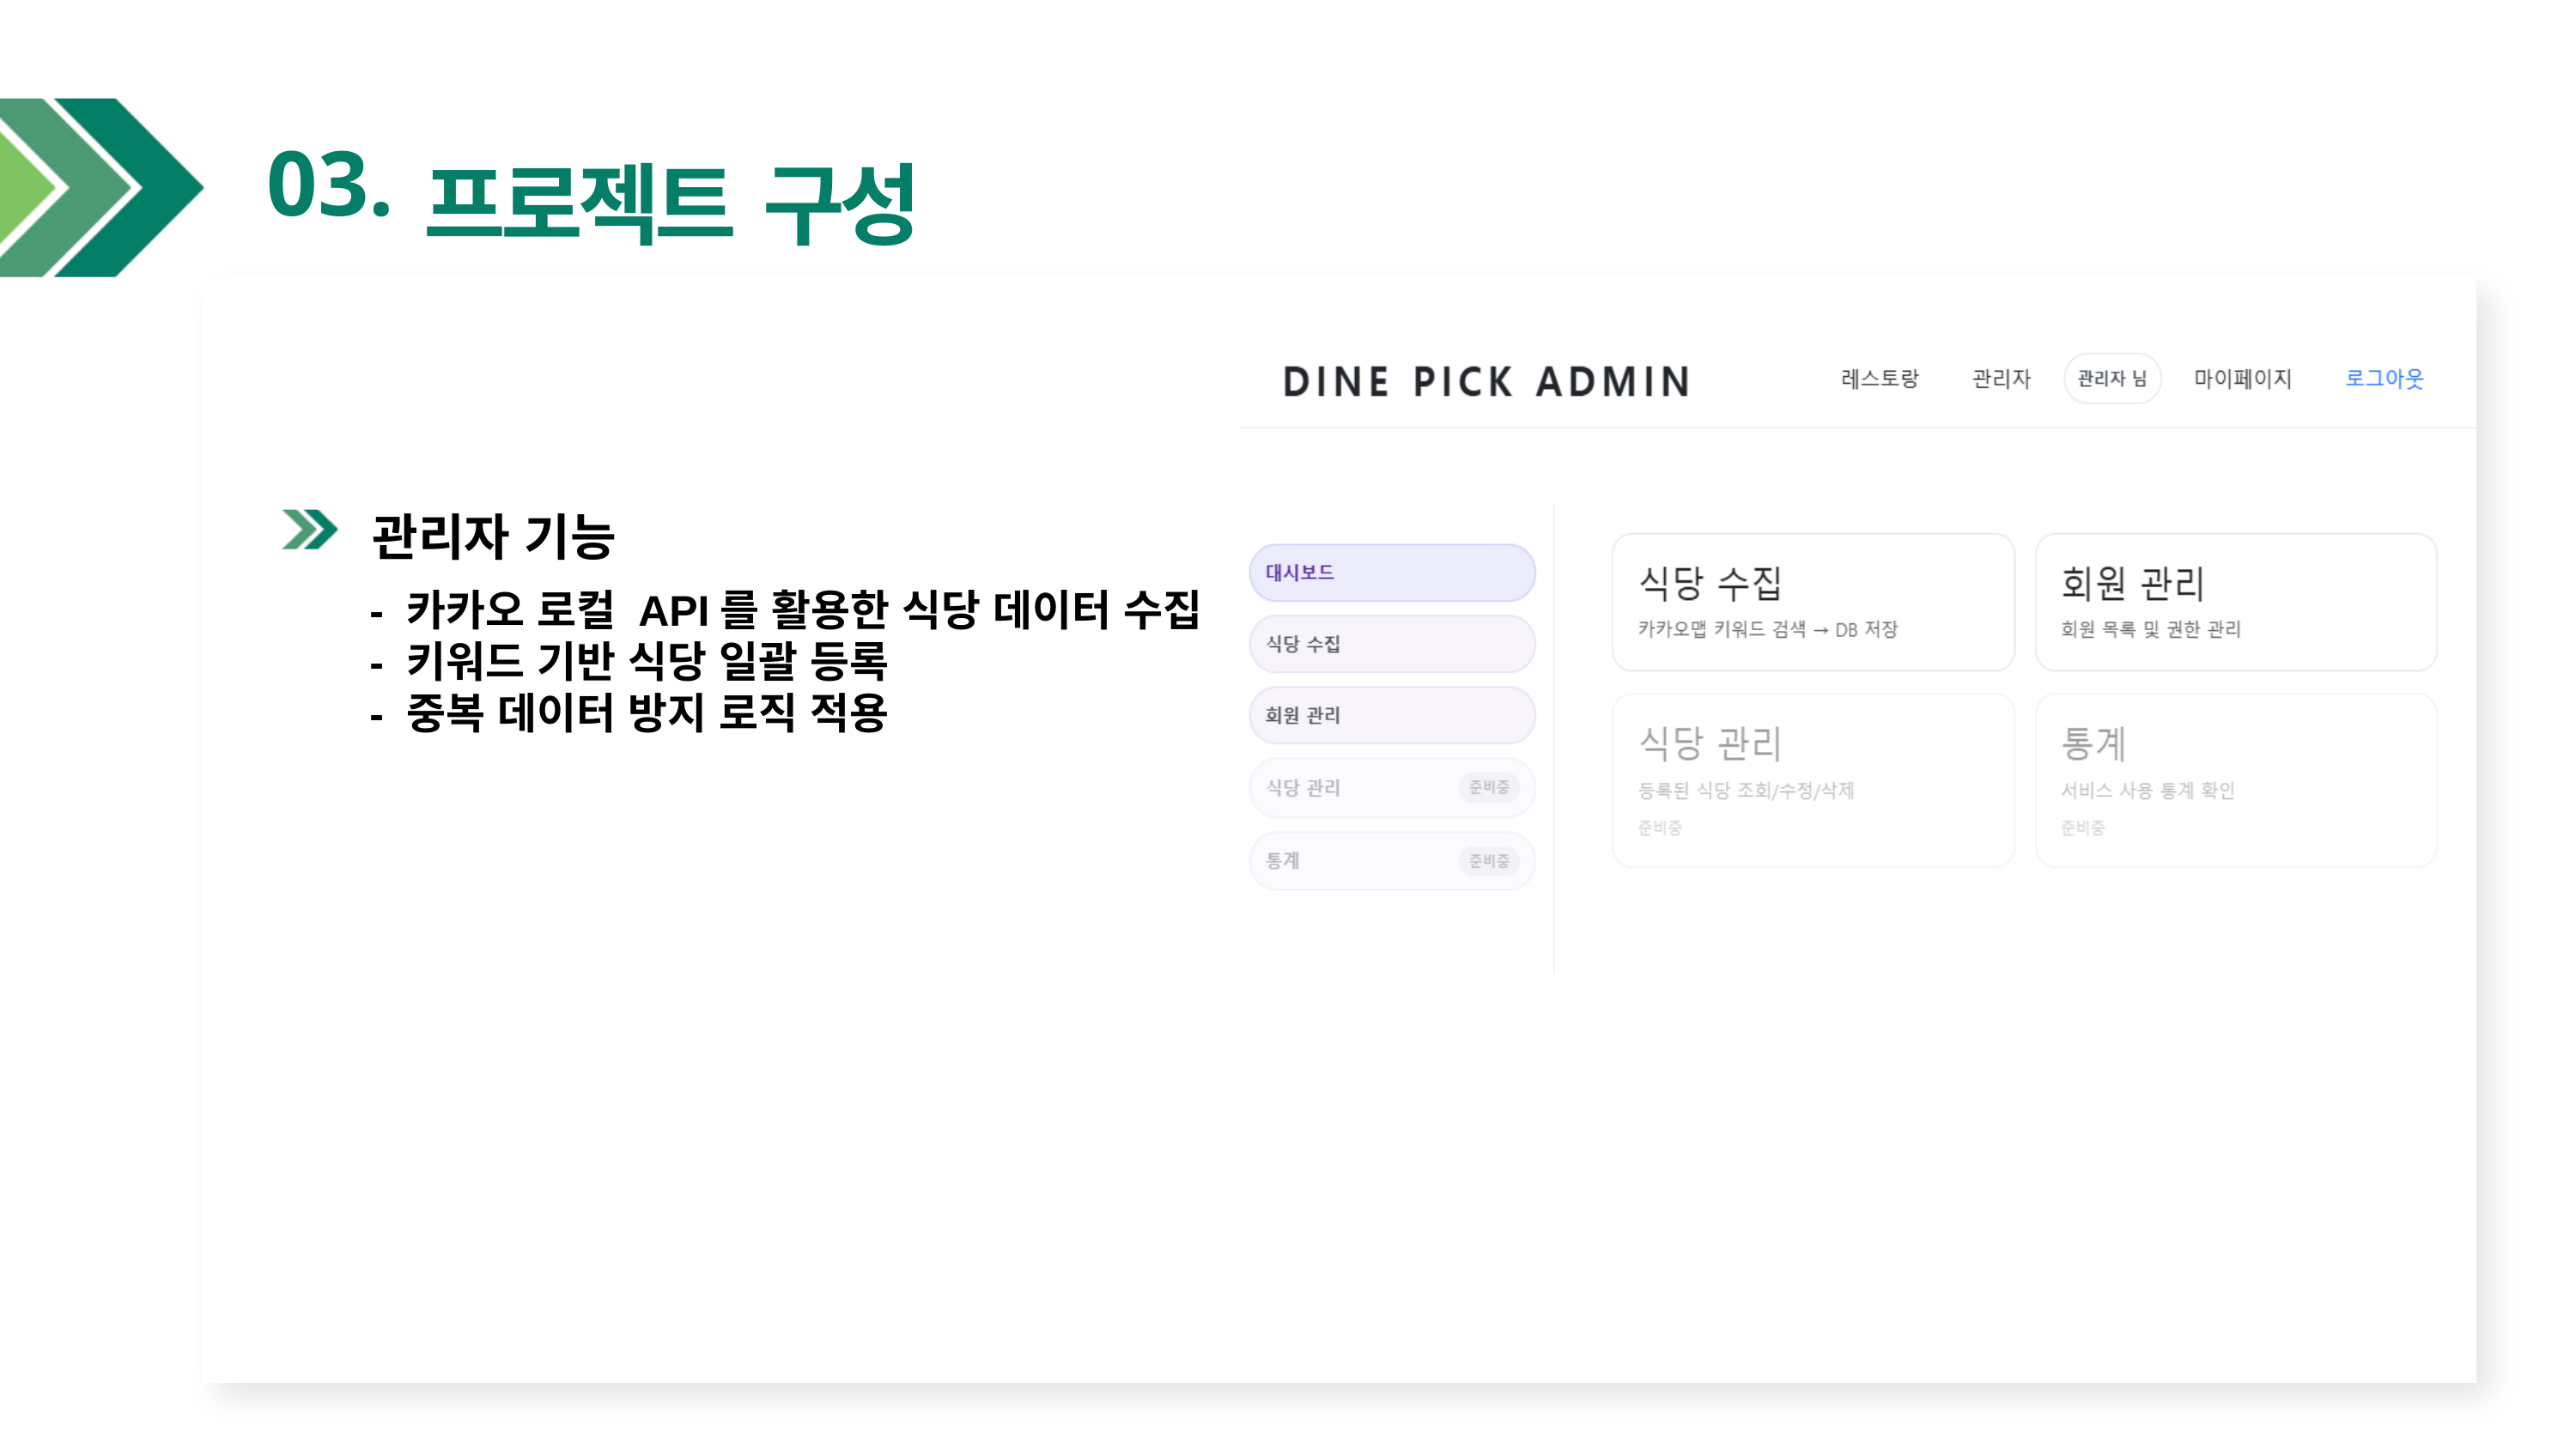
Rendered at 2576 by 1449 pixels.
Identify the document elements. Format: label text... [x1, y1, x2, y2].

text_box 프로젝트 구성 [423, 123, 1058, 249]
text_box 03. [266, 124, 422, 251]
picture [0, 99, 2476, 1383]
